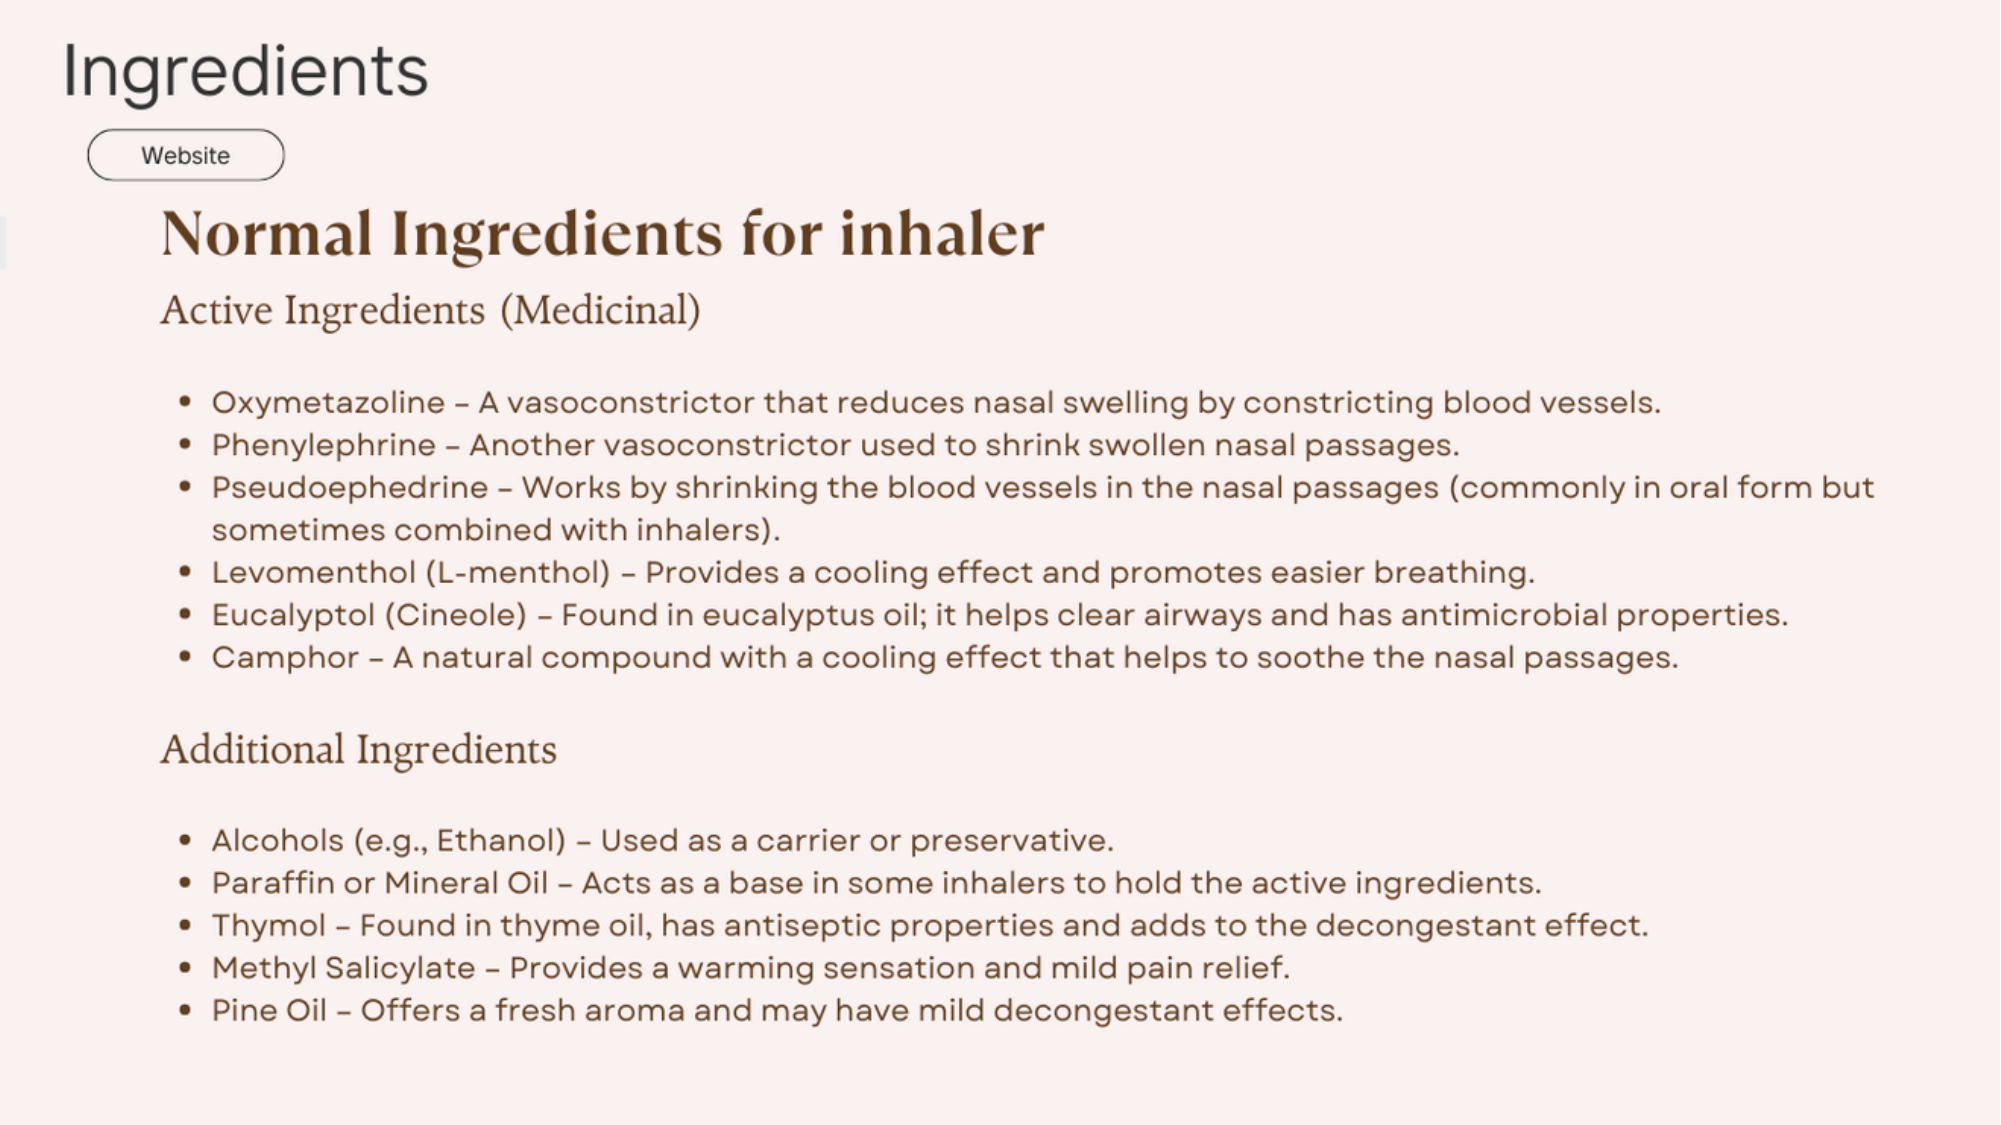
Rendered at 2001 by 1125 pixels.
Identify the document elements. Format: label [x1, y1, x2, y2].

list [0, 0, 2000, 1125]
